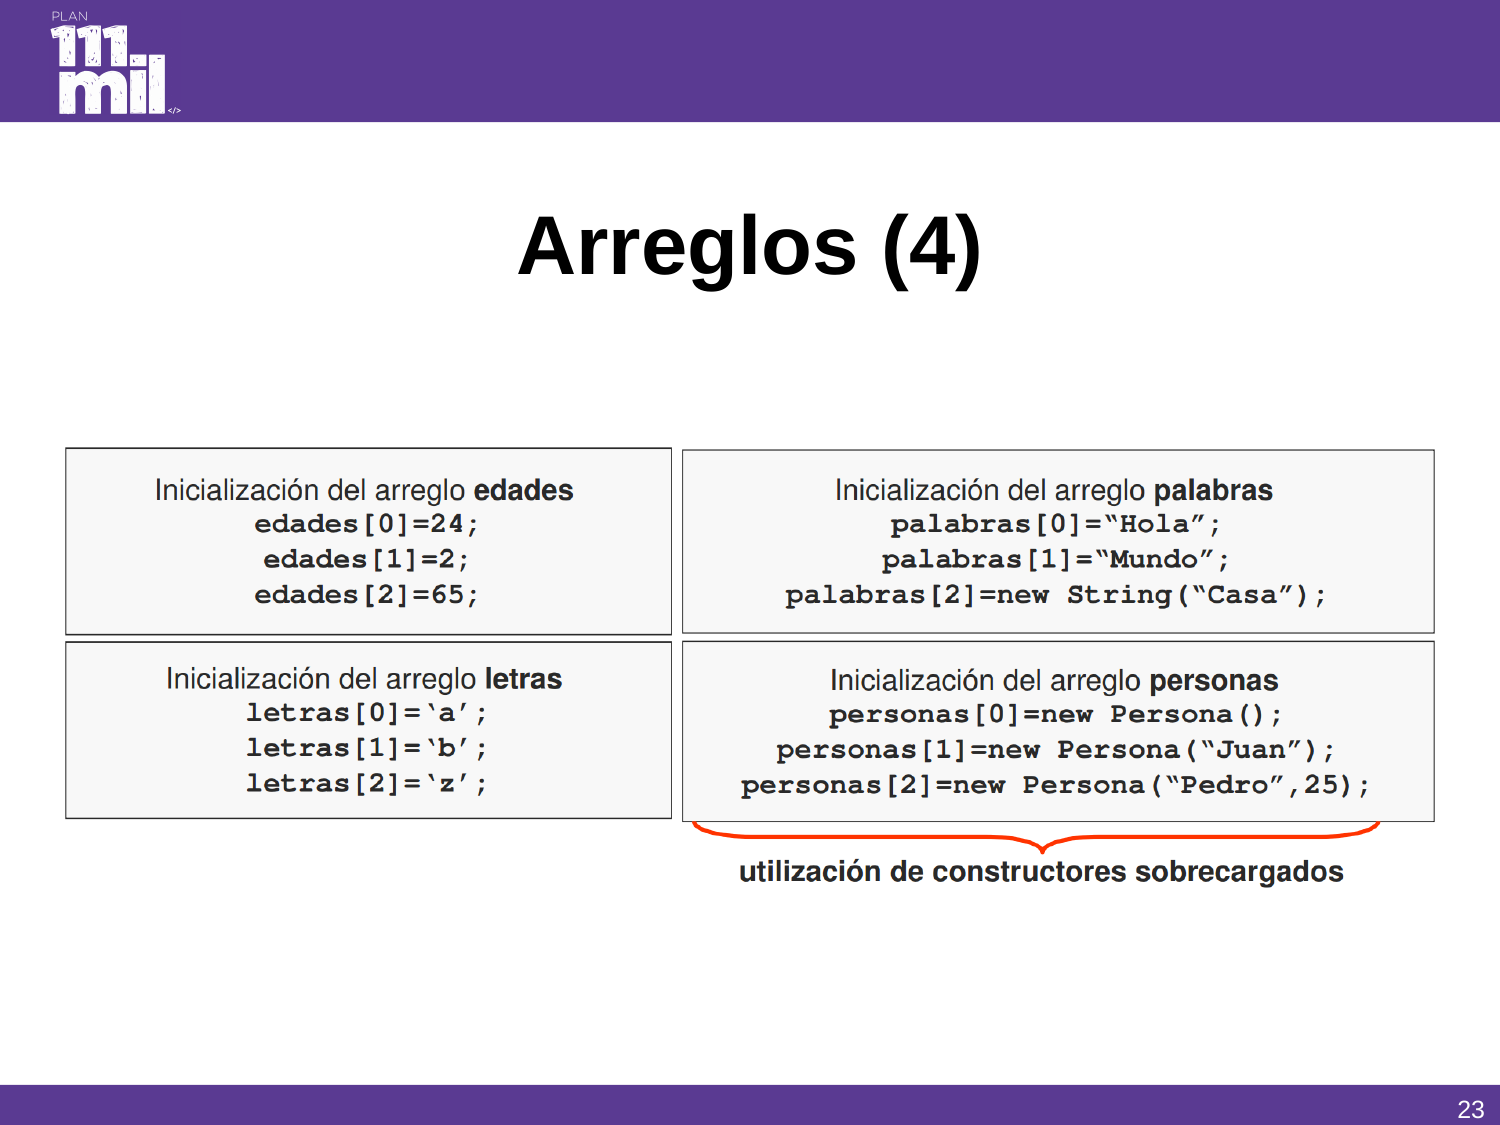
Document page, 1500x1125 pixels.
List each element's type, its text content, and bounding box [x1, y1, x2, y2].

picture [58, 442, 1442, 891]
slide_number 22 [1162, 1078, 1500, 1125]
title Arreglos (4) [103, 147, 1397, 348]
